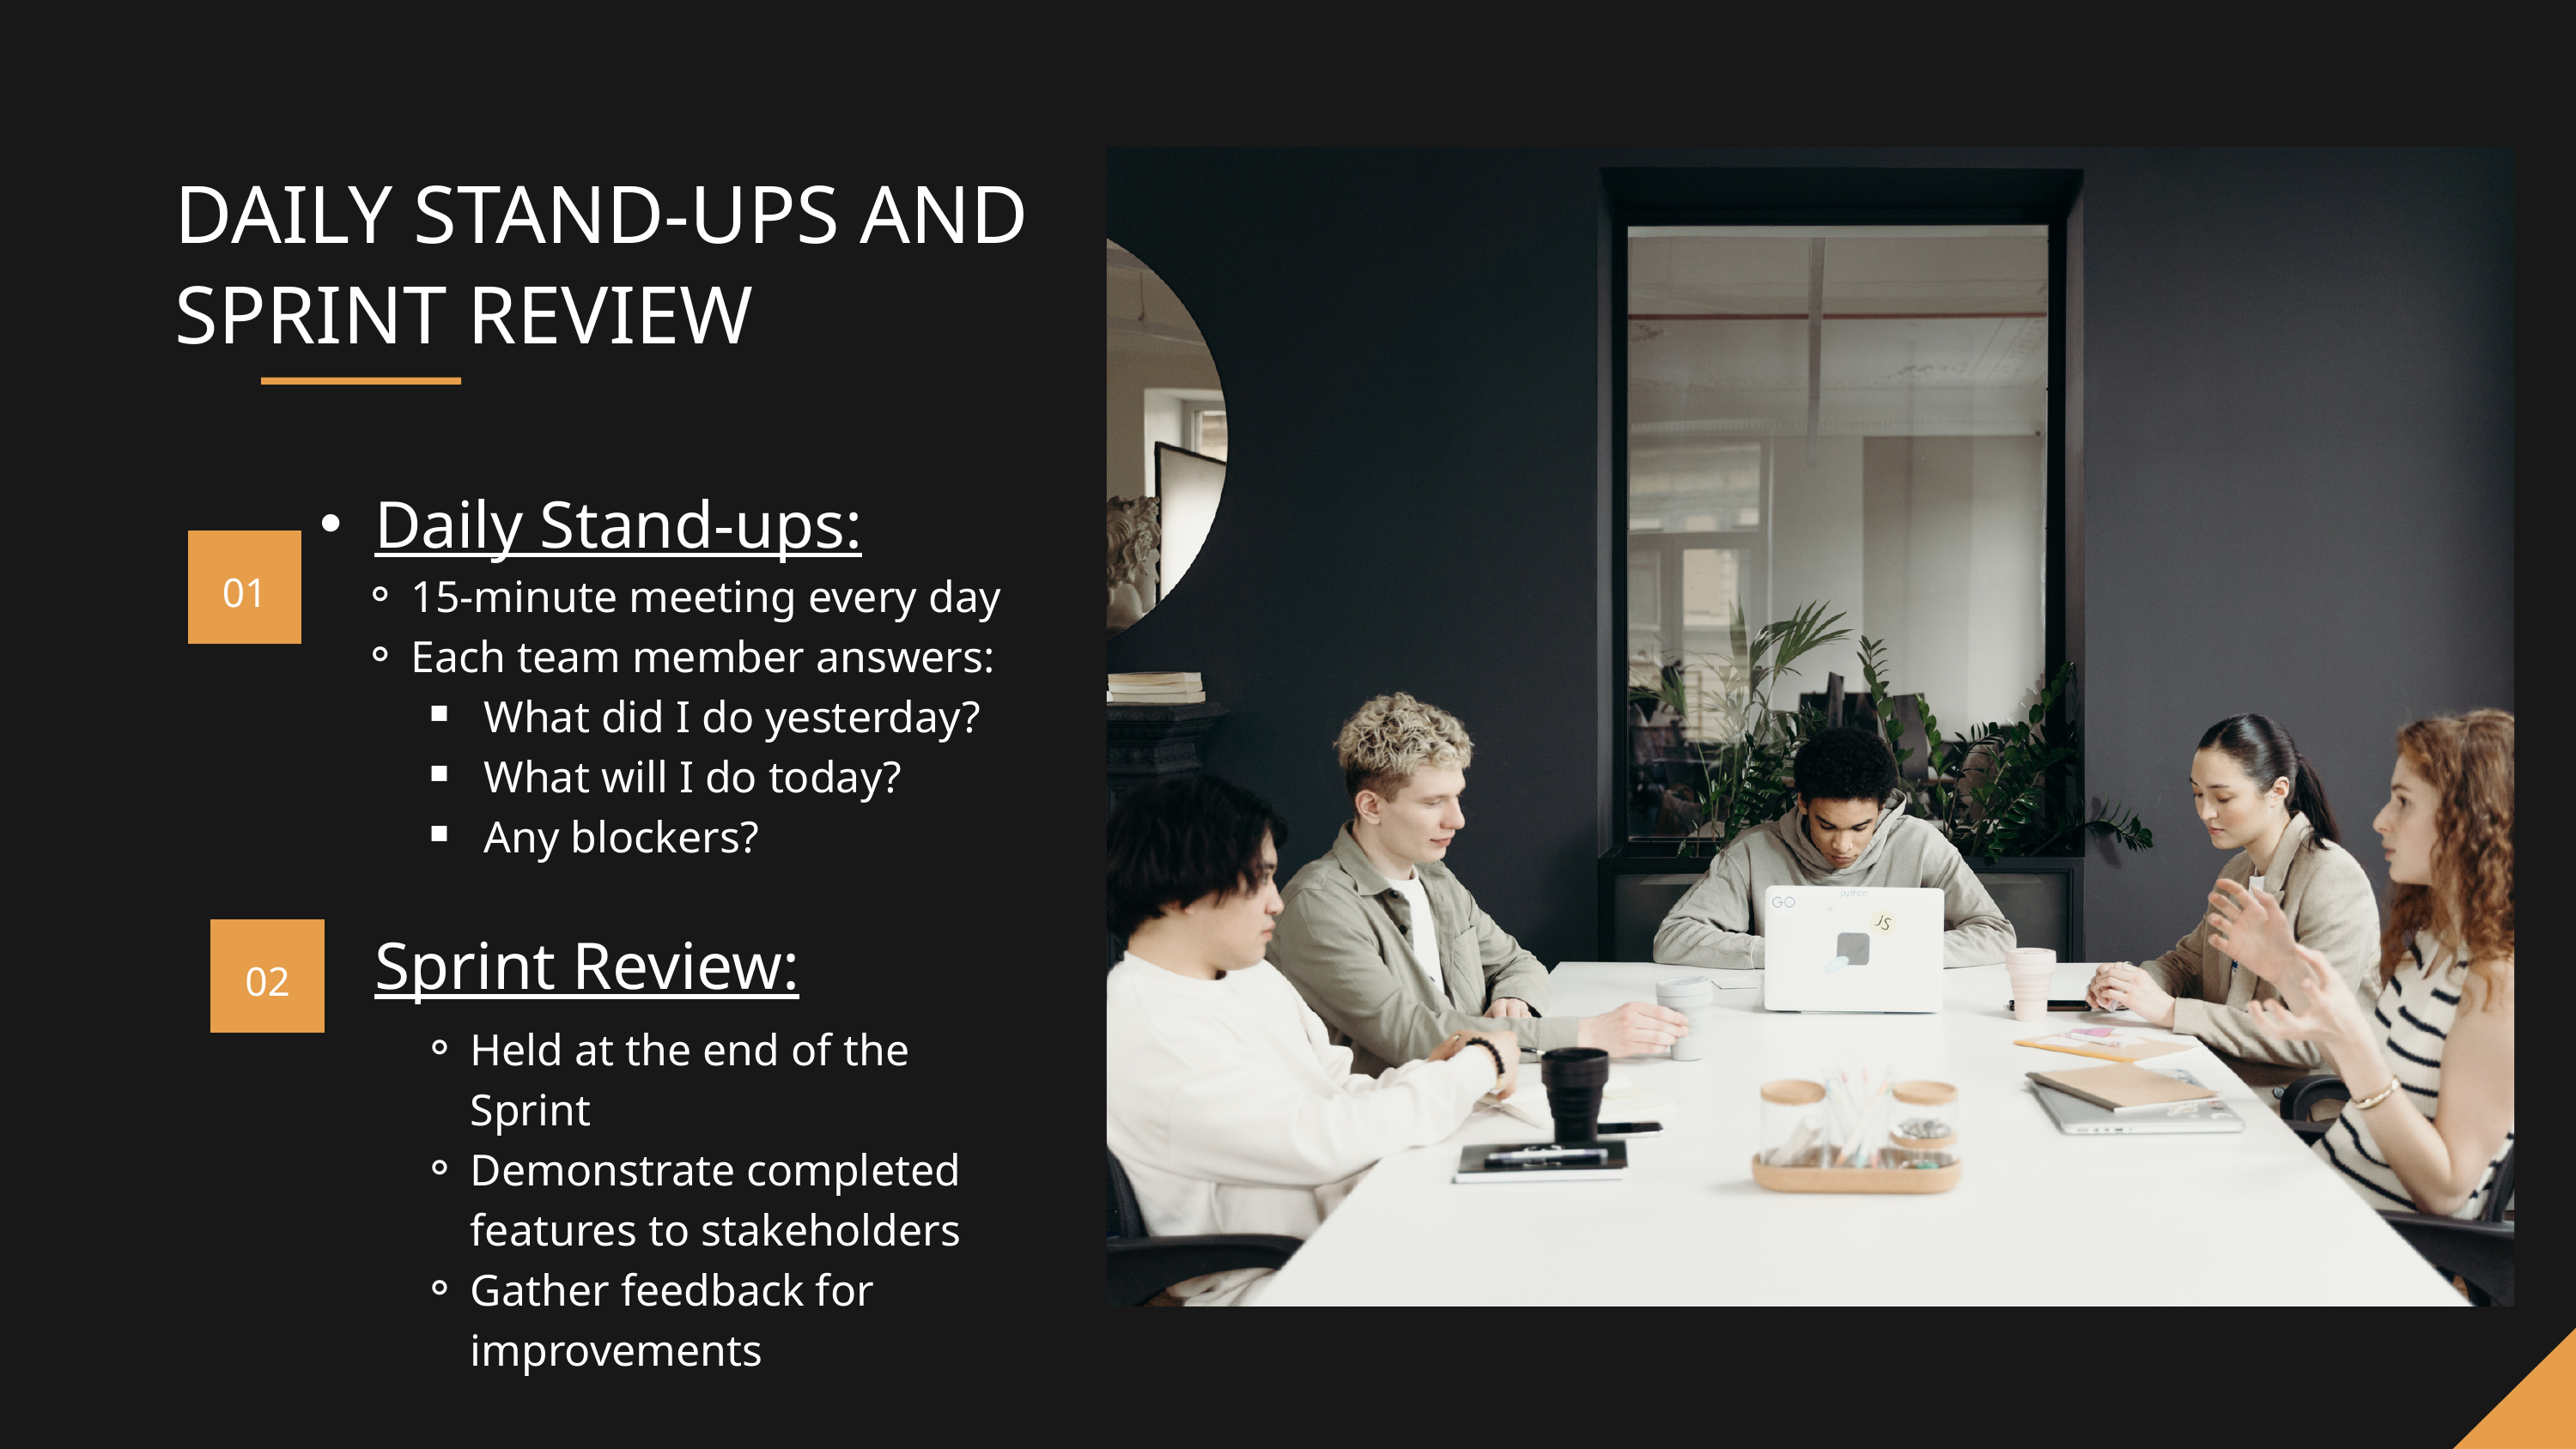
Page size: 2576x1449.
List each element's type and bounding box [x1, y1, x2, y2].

text_box [174, 161, 1052, 1423]
text_box [1106, 147, 2515, 1307]
text_box [2450, 1324, 2576, 1449]
